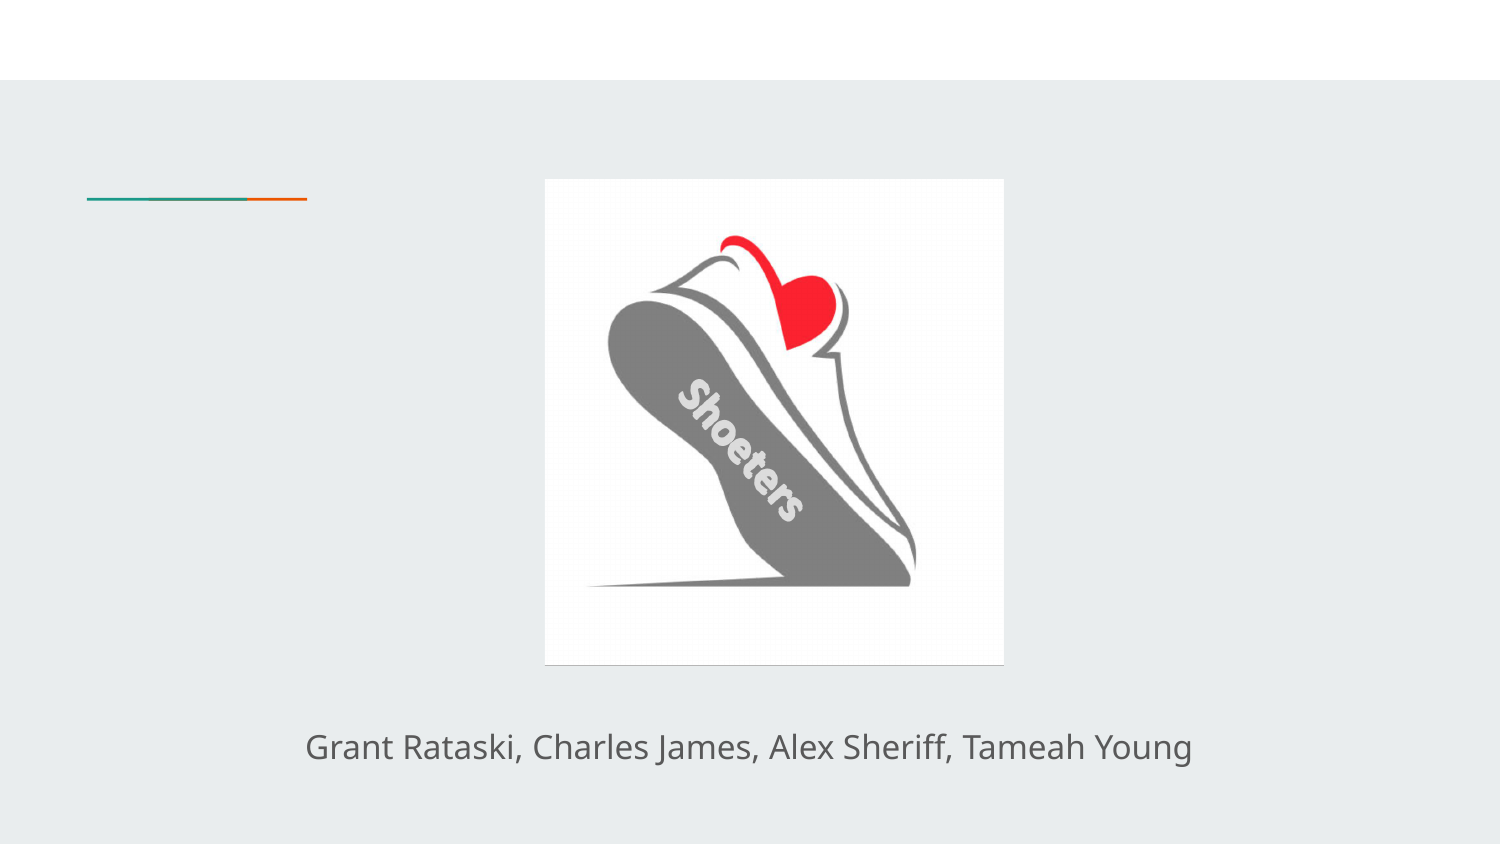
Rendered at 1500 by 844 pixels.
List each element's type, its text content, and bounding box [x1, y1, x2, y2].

subtitle Grant Rataski, Charles James, Alex Sheriff, Tameah Young [119, 709, 1381, 798]
picture [544, 178, 1005, 666]
